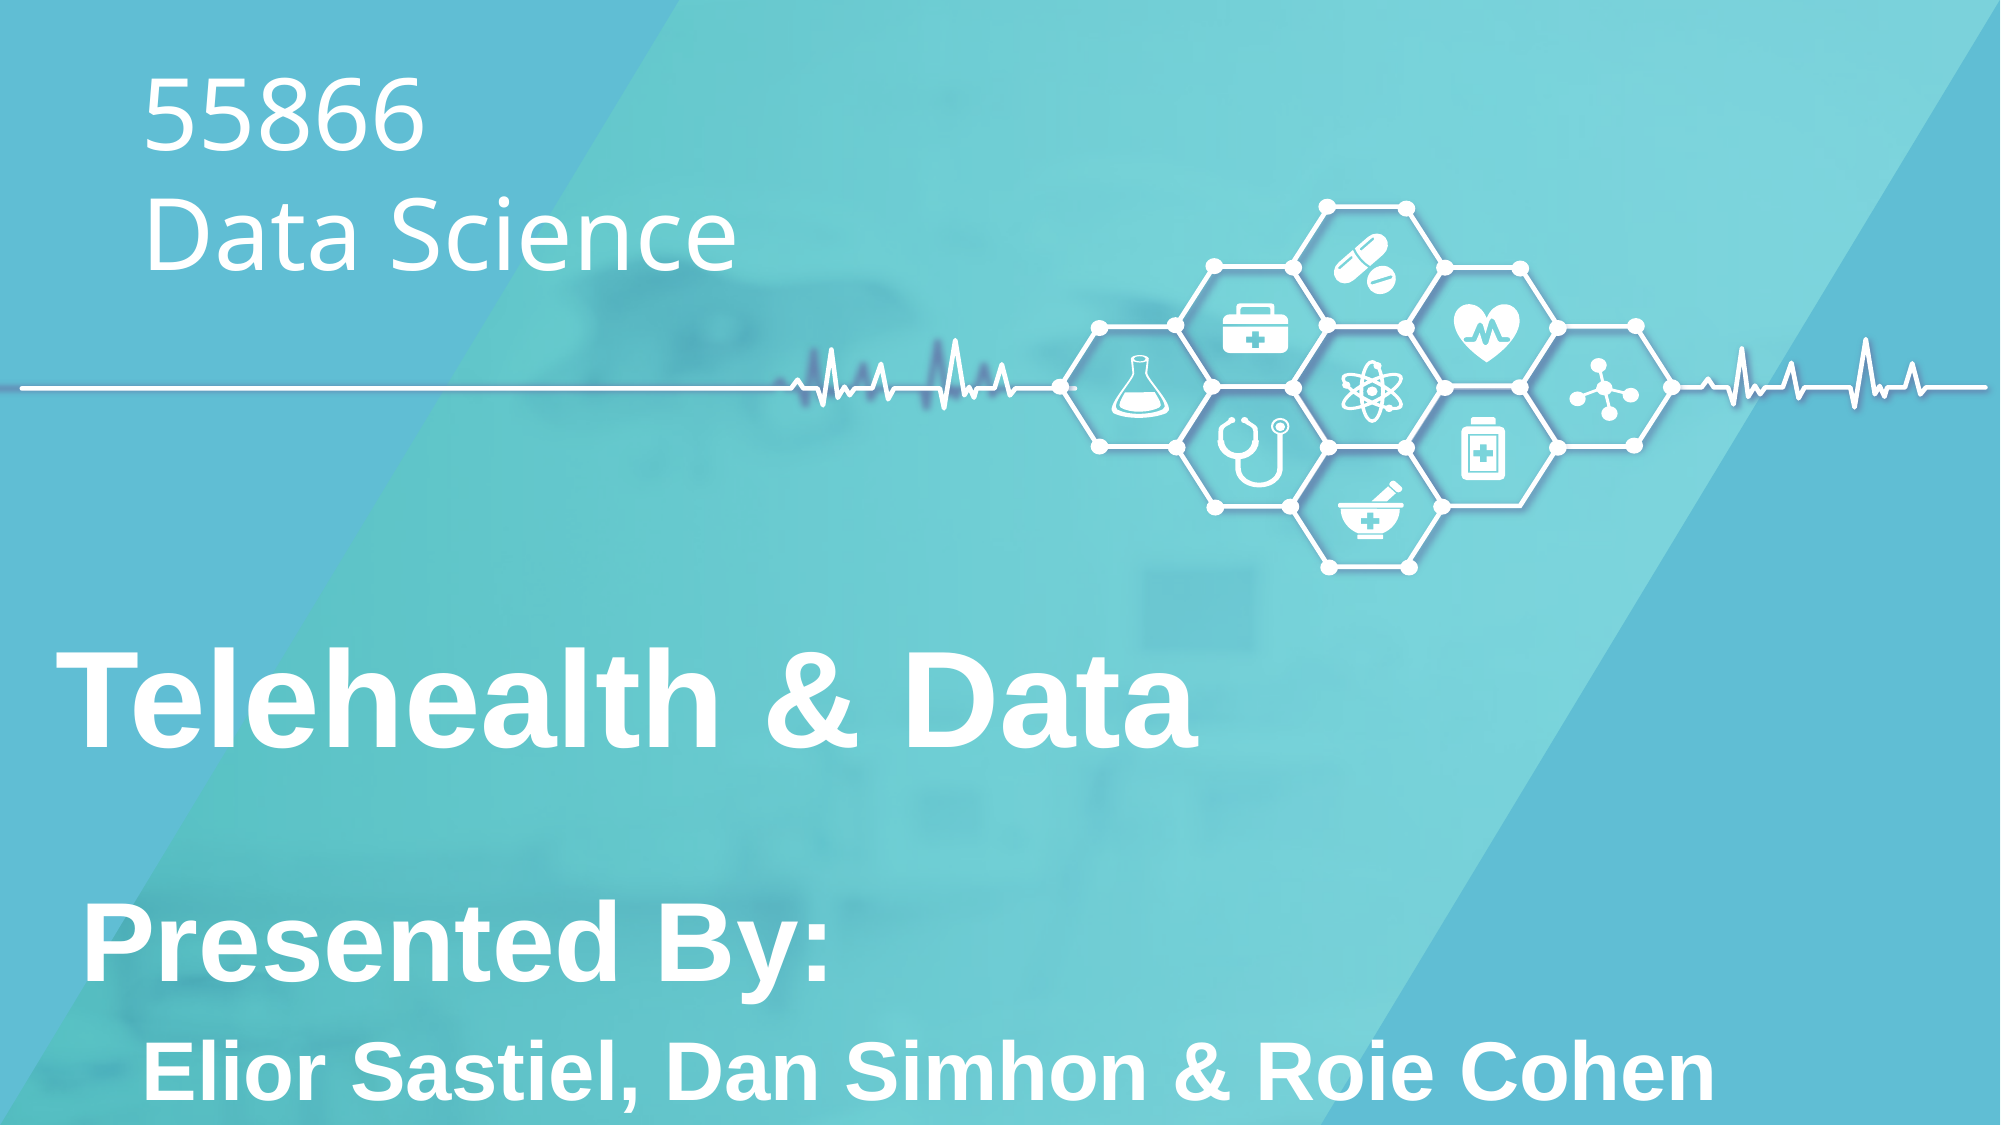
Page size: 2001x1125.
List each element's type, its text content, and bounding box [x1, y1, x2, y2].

text_box Elior Sastiel, Dan Simhon & Roie Cohen [127, 1009, 1935, 1125]
text_box Presented By: [65, 861, 1075, 1012]
text_box Telehealth & Data [40, 602, 1529, 783]
text_box 55866 Data Science [127, 43, 916, 196]
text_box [0, 196, 2000, 583]
